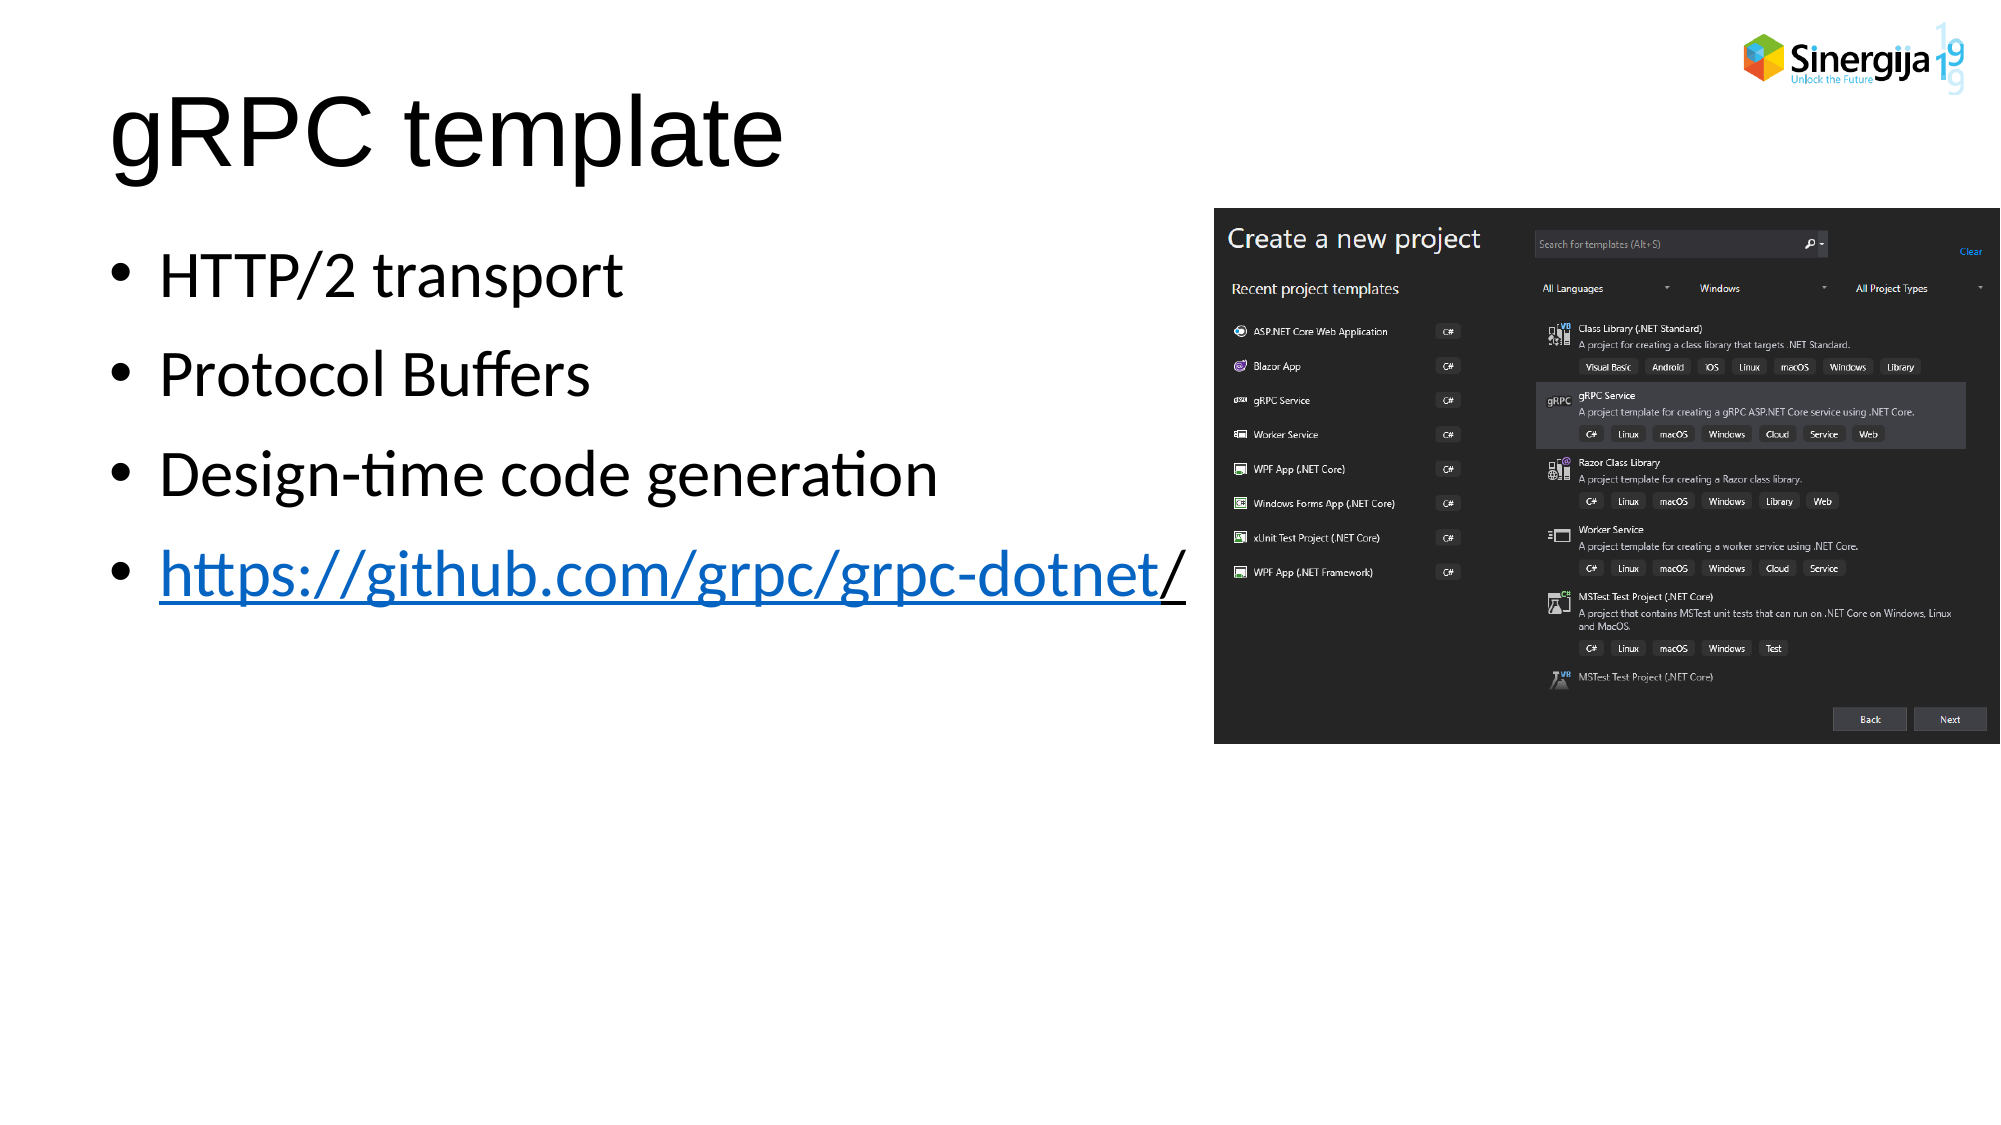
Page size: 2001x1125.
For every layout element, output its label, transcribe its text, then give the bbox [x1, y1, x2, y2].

list HTTP/2 transport Protocol Buffers Design-time code generation https://github.com/grpc/grpc-dotnet/ [94, 232, 1906, 1012]
title gRPC template [94, 59, 1906, 209]
picture [1214, 208, 2000, 745]
